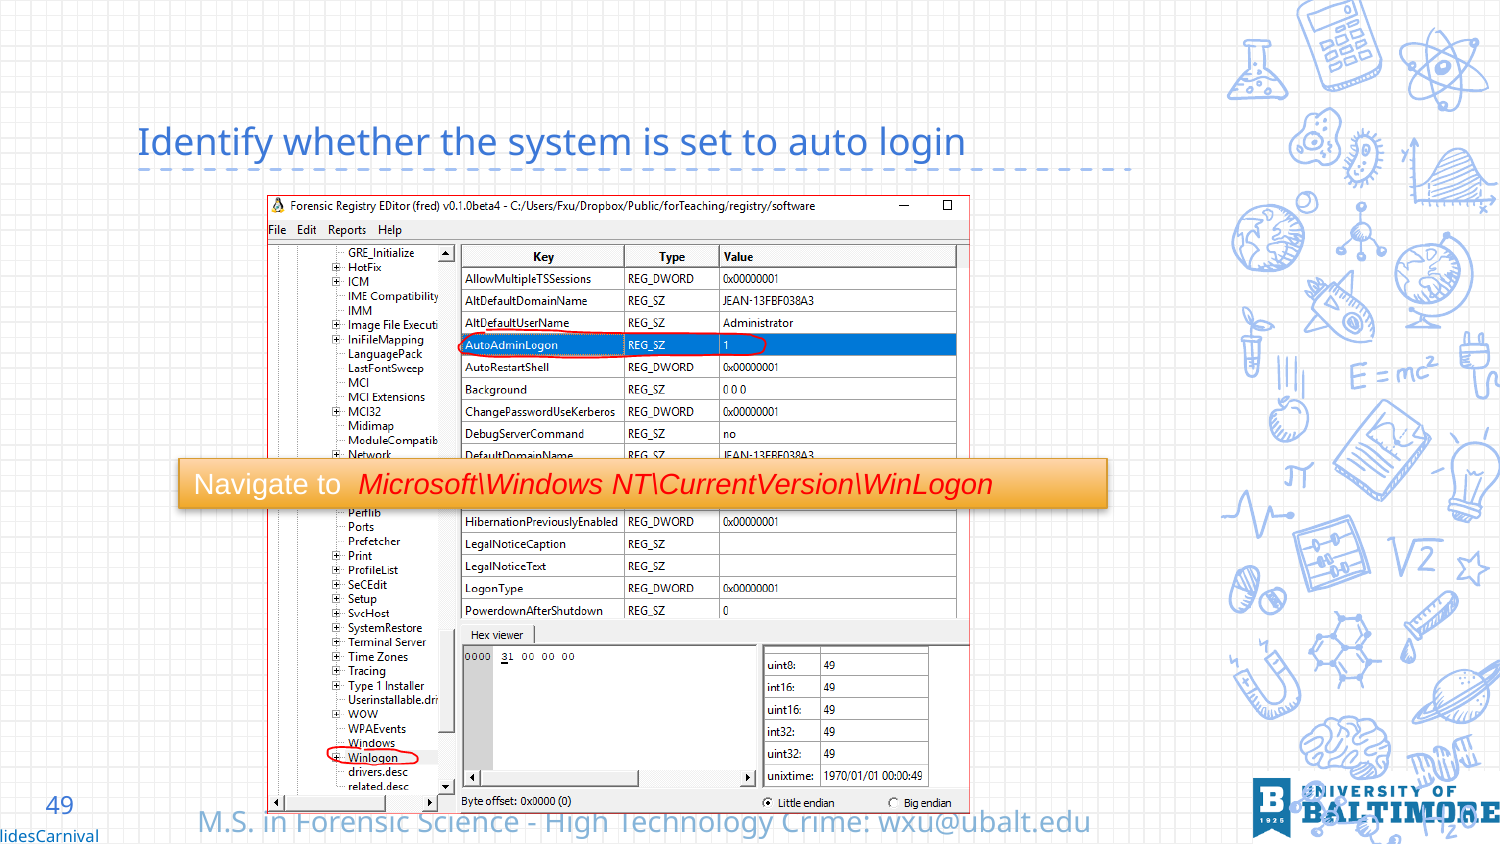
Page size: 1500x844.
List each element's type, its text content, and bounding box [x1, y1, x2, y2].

slide_number 49 [14, 774, 105, 840]
text_box Navigate to Microsoft\Windows NT\CurrentVersion\WinLogon [178, 458, 262, 509]
text_box Navigate to Microsoft\Windows NT\CurrentVersion\WinLogon [974, 458, 1108, 509]
title Identify whether the system is set to auto login [122, 36, 1130, 178]
picture [267, 195, 970, 814]
picture [1327, 813, 1336, 822]
picture [1365, 817, 1376, 833]
picture [1316, 786, 1321, 797]
picture [1253, 771, 1500, 844]
